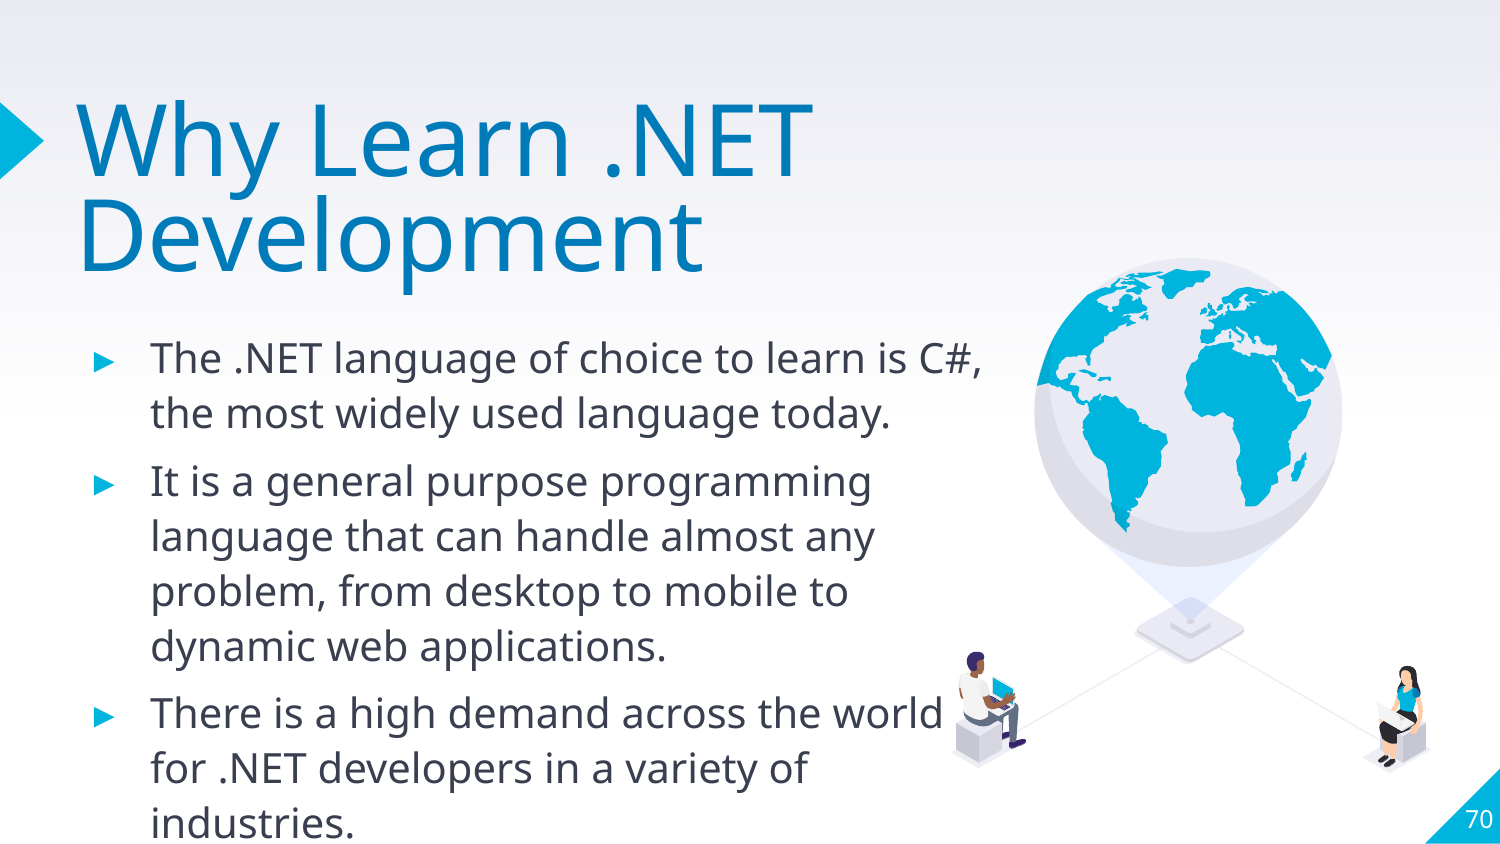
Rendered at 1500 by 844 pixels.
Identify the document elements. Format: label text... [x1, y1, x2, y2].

slide_number 70 [1418, 760, 1494, 838]
title Why Learn .NET Development [75, 99, 1001, 277]
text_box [950, 257, 1432, 774]
list The .NET language of choice to learn is C#, the most widely used language today. It is a general purpose programming language that can handle almost any problem, from desktop to mobile to dynamic web applications. There is a high demand across the world for .NET developers in a variety of industries. [75, 327, 945, 761]
